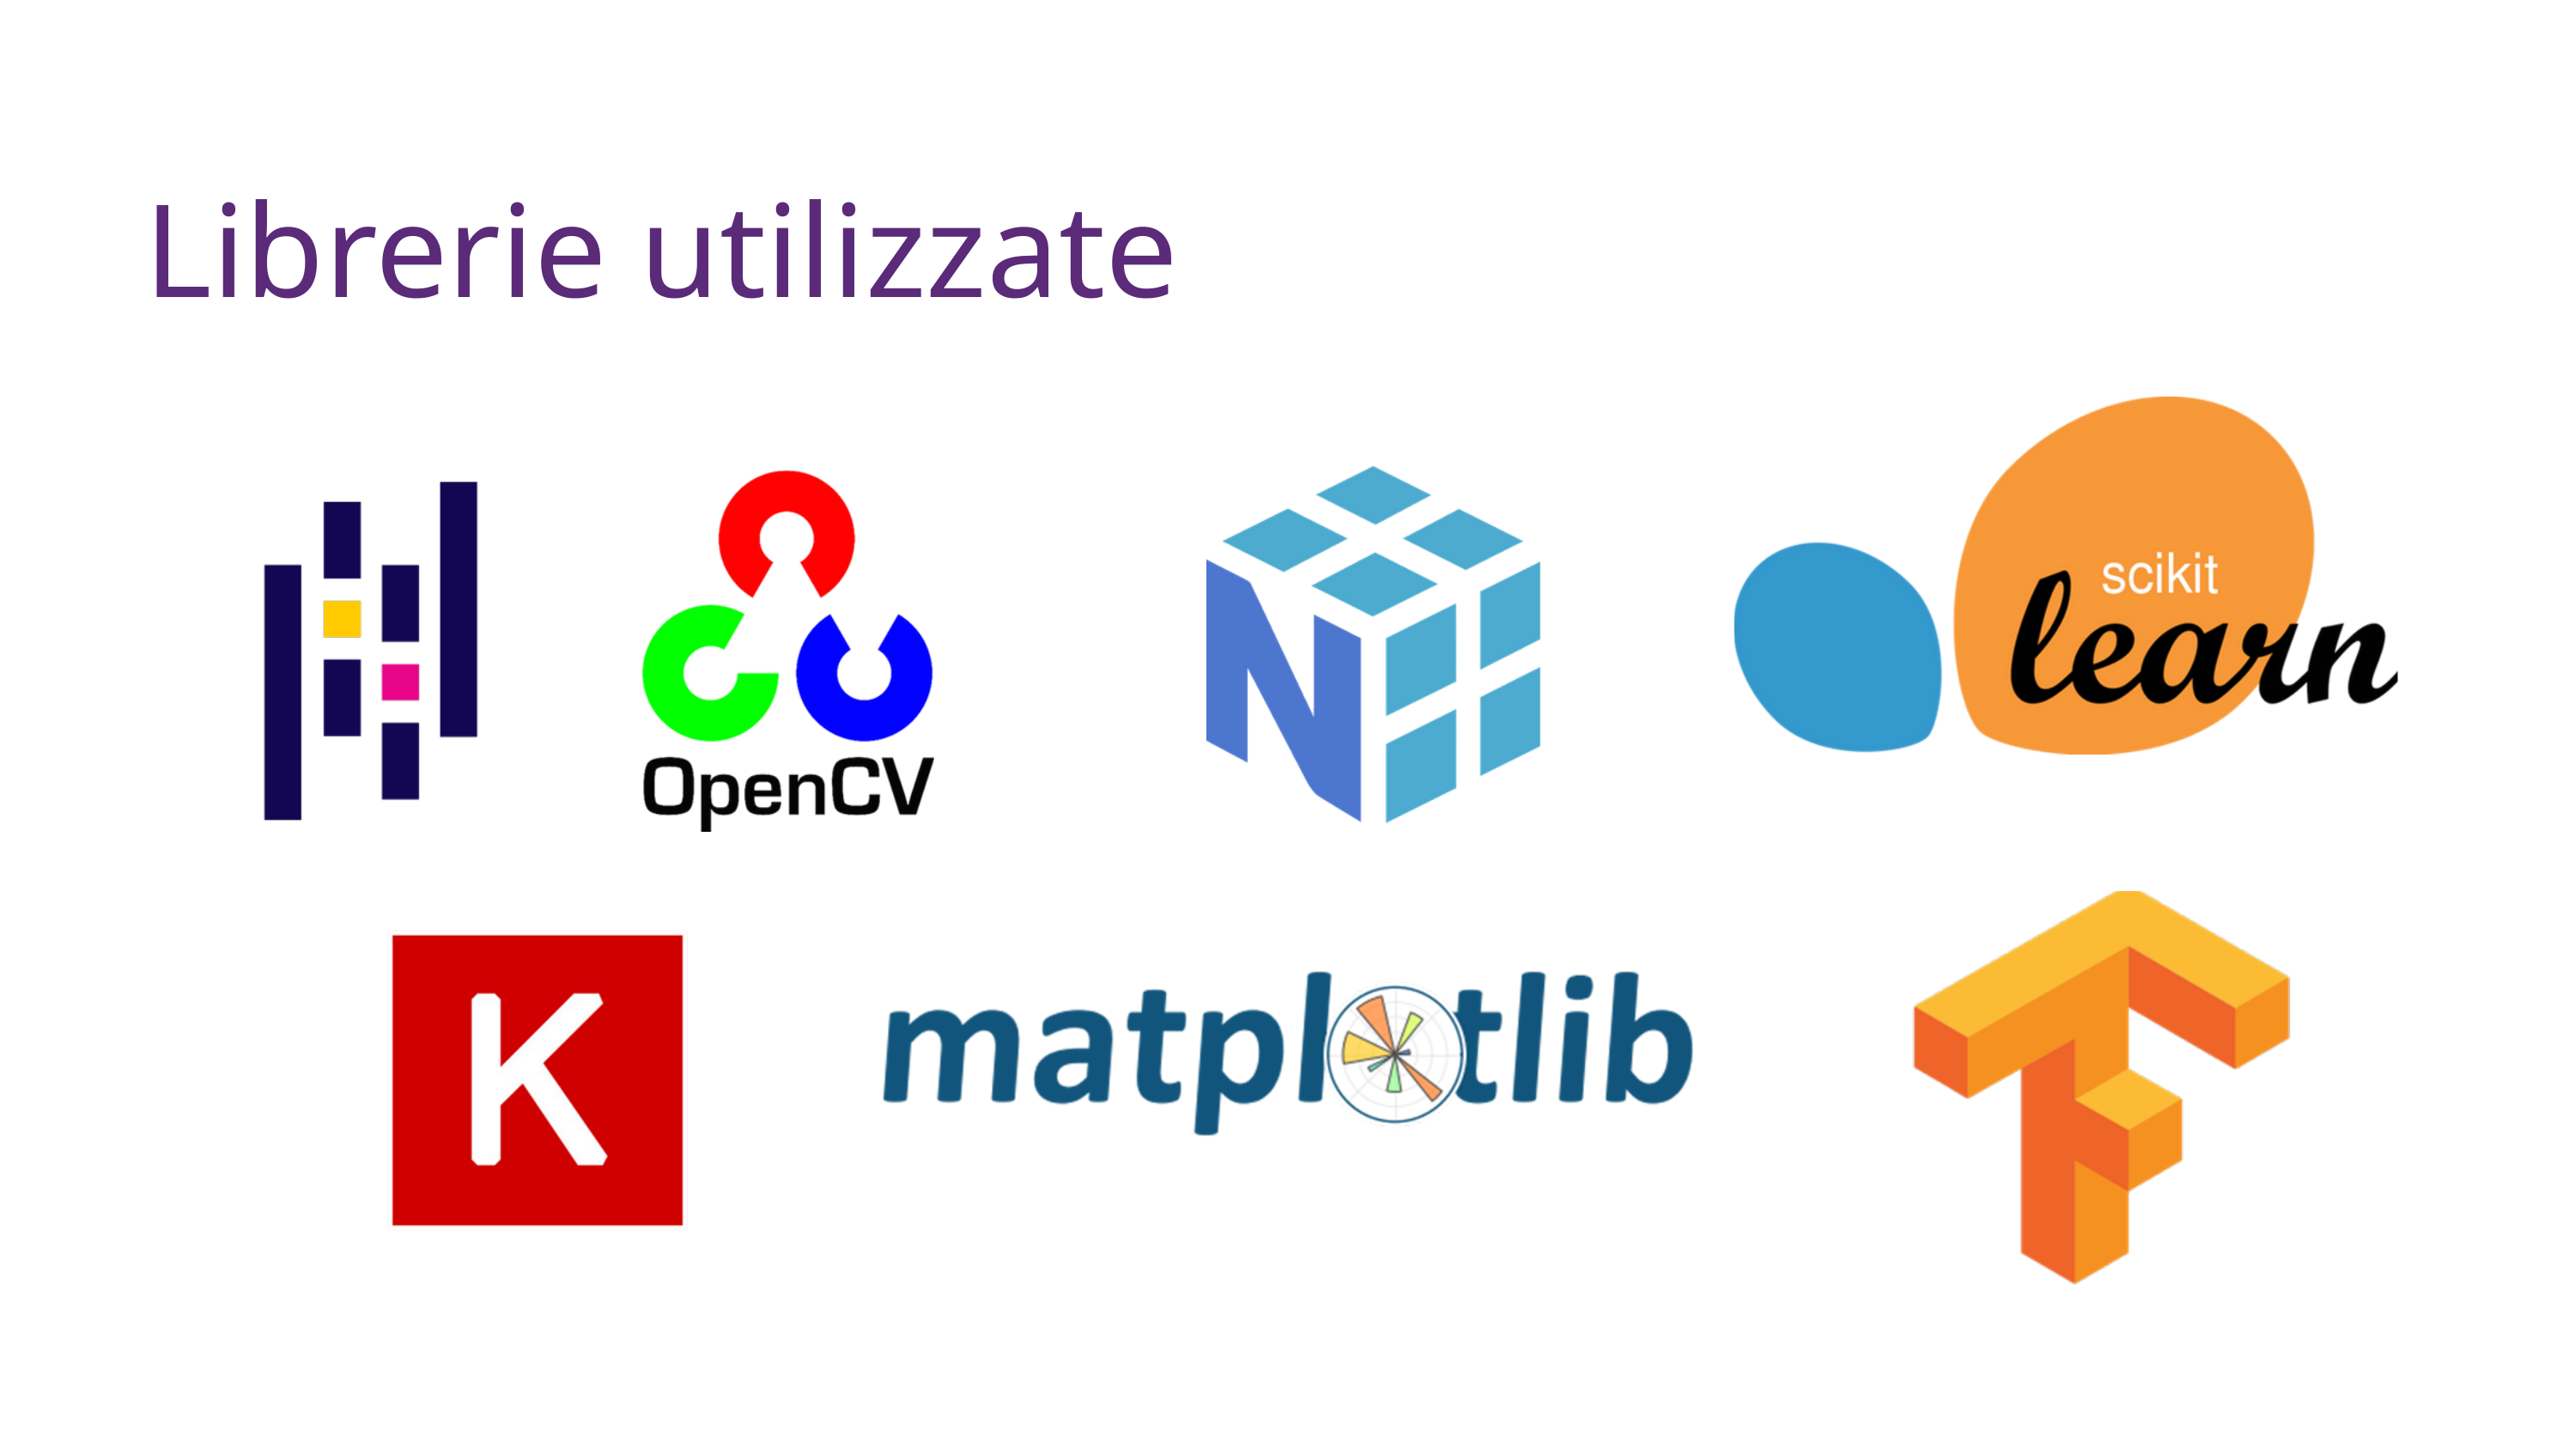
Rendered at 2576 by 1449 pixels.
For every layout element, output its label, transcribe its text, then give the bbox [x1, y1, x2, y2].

text_box [1206, 458, 1540, 832]
text_box [641, 470, 934, 832]
text_box [1862, 891, 2370, 1313]
text_box [371, 916, 714, 1255]
text_box [841, 964, 1735, 1143]
text_box Librerie utilizzate [144, 137, 2037, 324]
text_box [1734, 397, 2398, 755]
text_box [210, 436, 532, 866]
